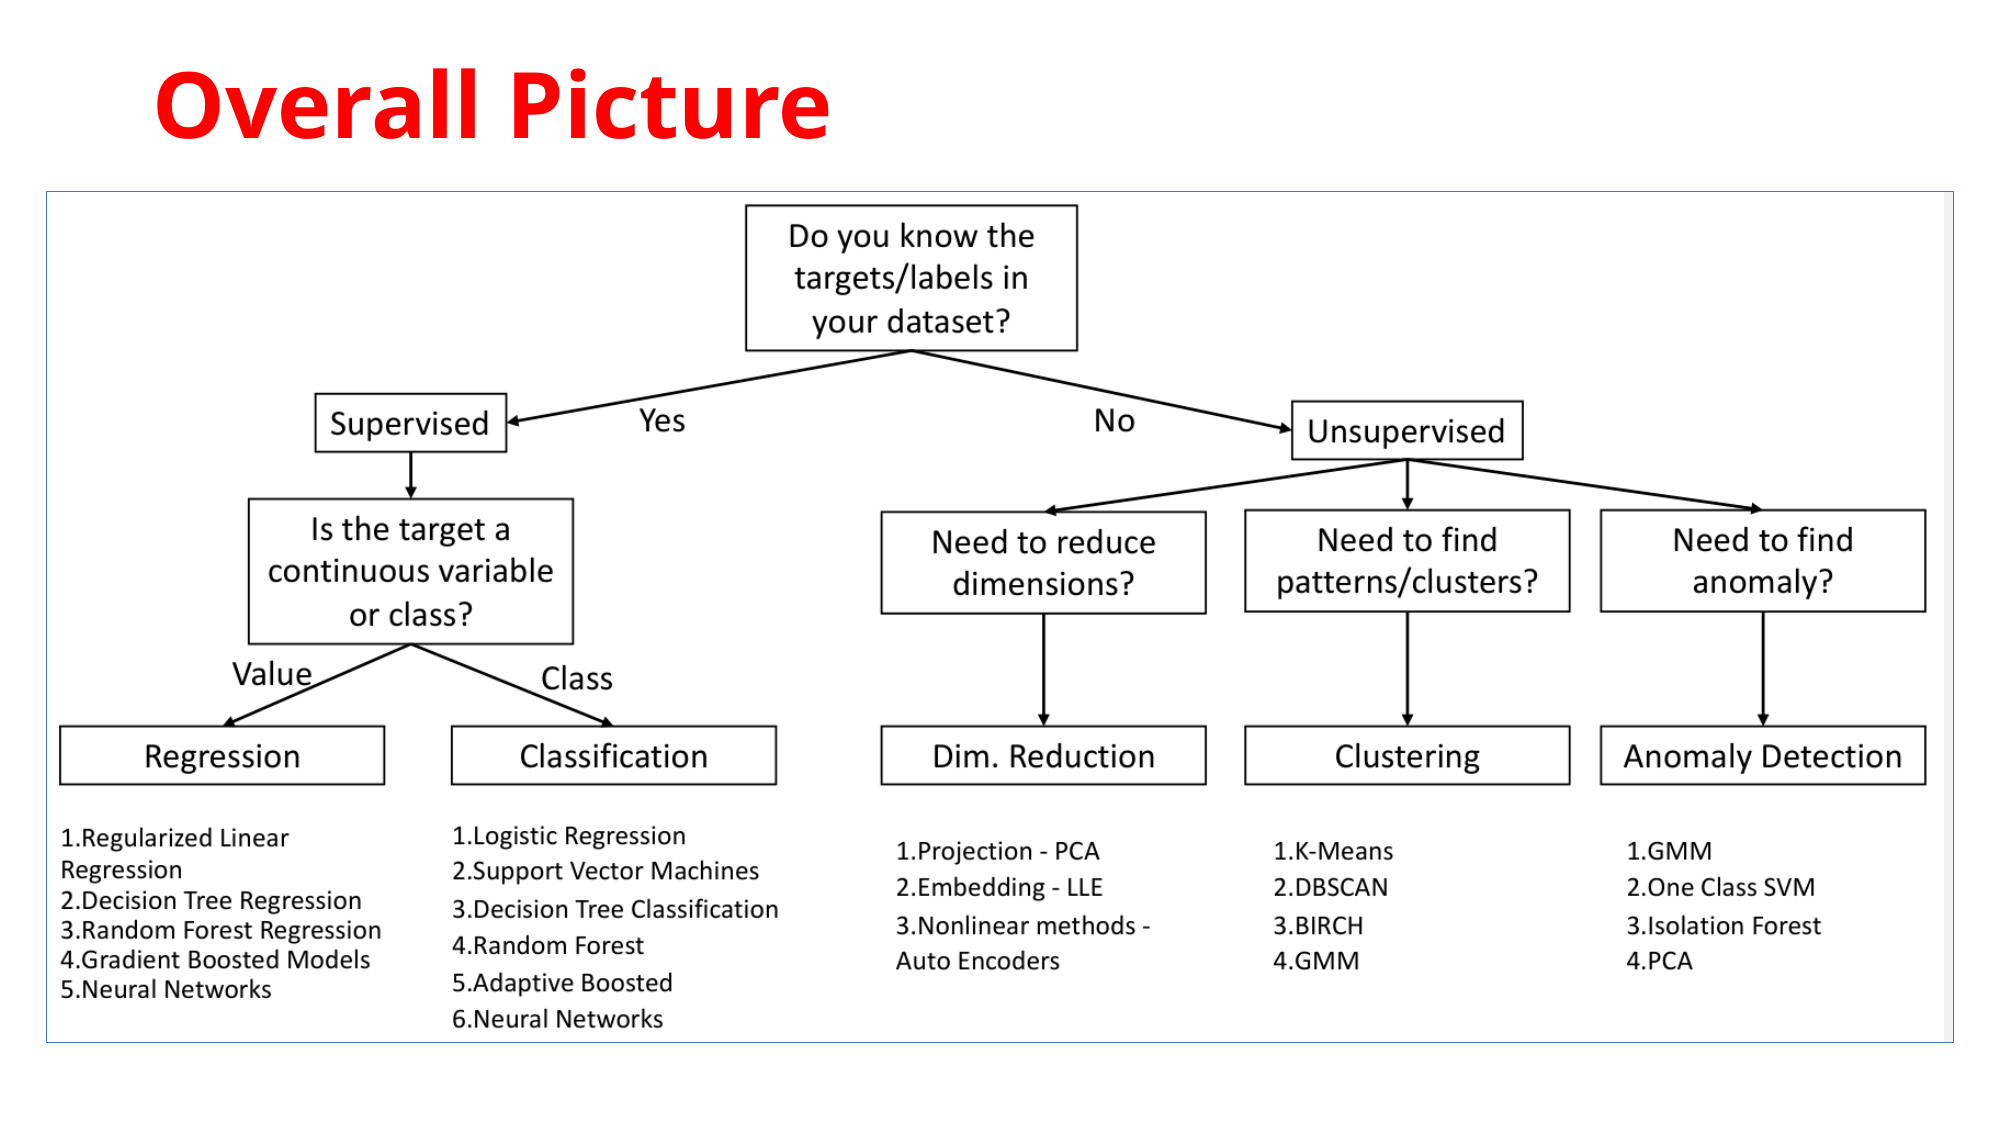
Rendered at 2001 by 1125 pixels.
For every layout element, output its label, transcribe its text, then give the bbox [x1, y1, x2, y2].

title Overall Picture [137, 0, 1863, 191]
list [46, 191, 1954, 1043]
